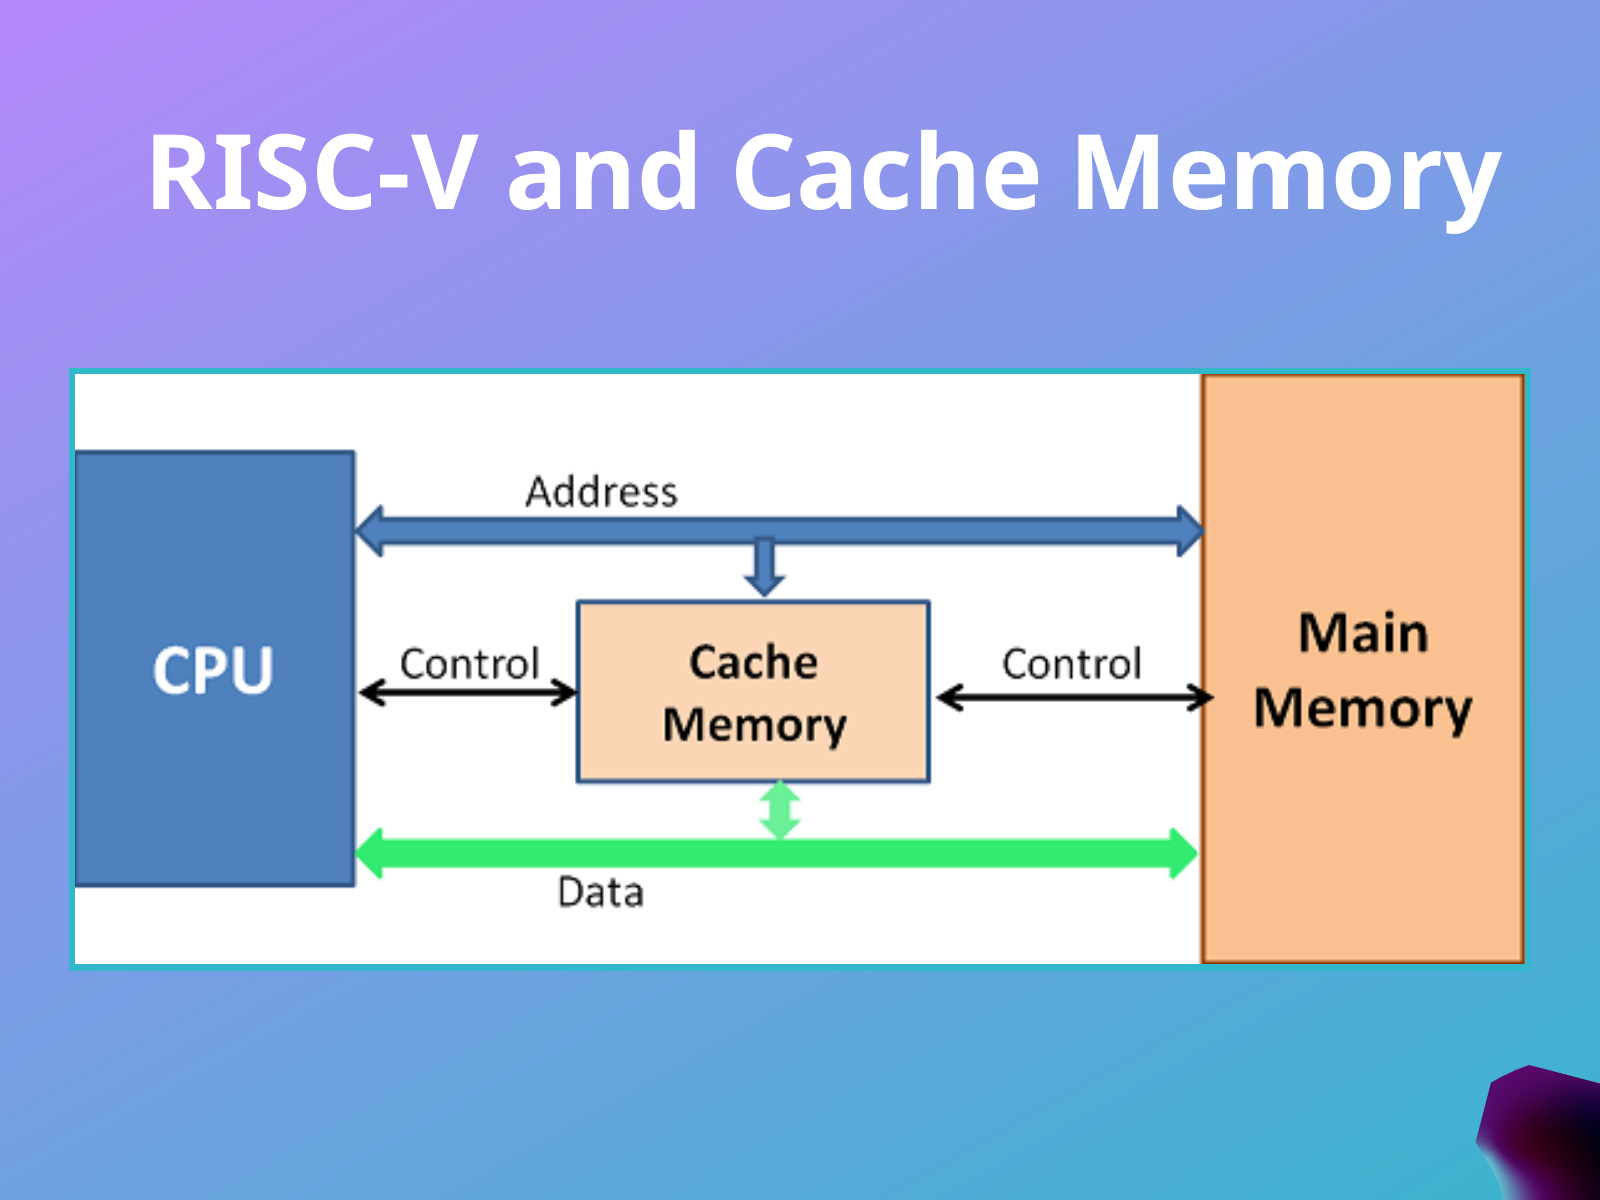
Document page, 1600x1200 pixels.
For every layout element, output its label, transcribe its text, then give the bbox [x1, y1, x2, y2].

text_box RISC-V and Cache Memory [0, 104, 1504, 230]
text_box [0, 0, 1600, 1200]
text_box [1460, 1056, 1600, 1200]
text_box [72, 371, 1528, 968]
